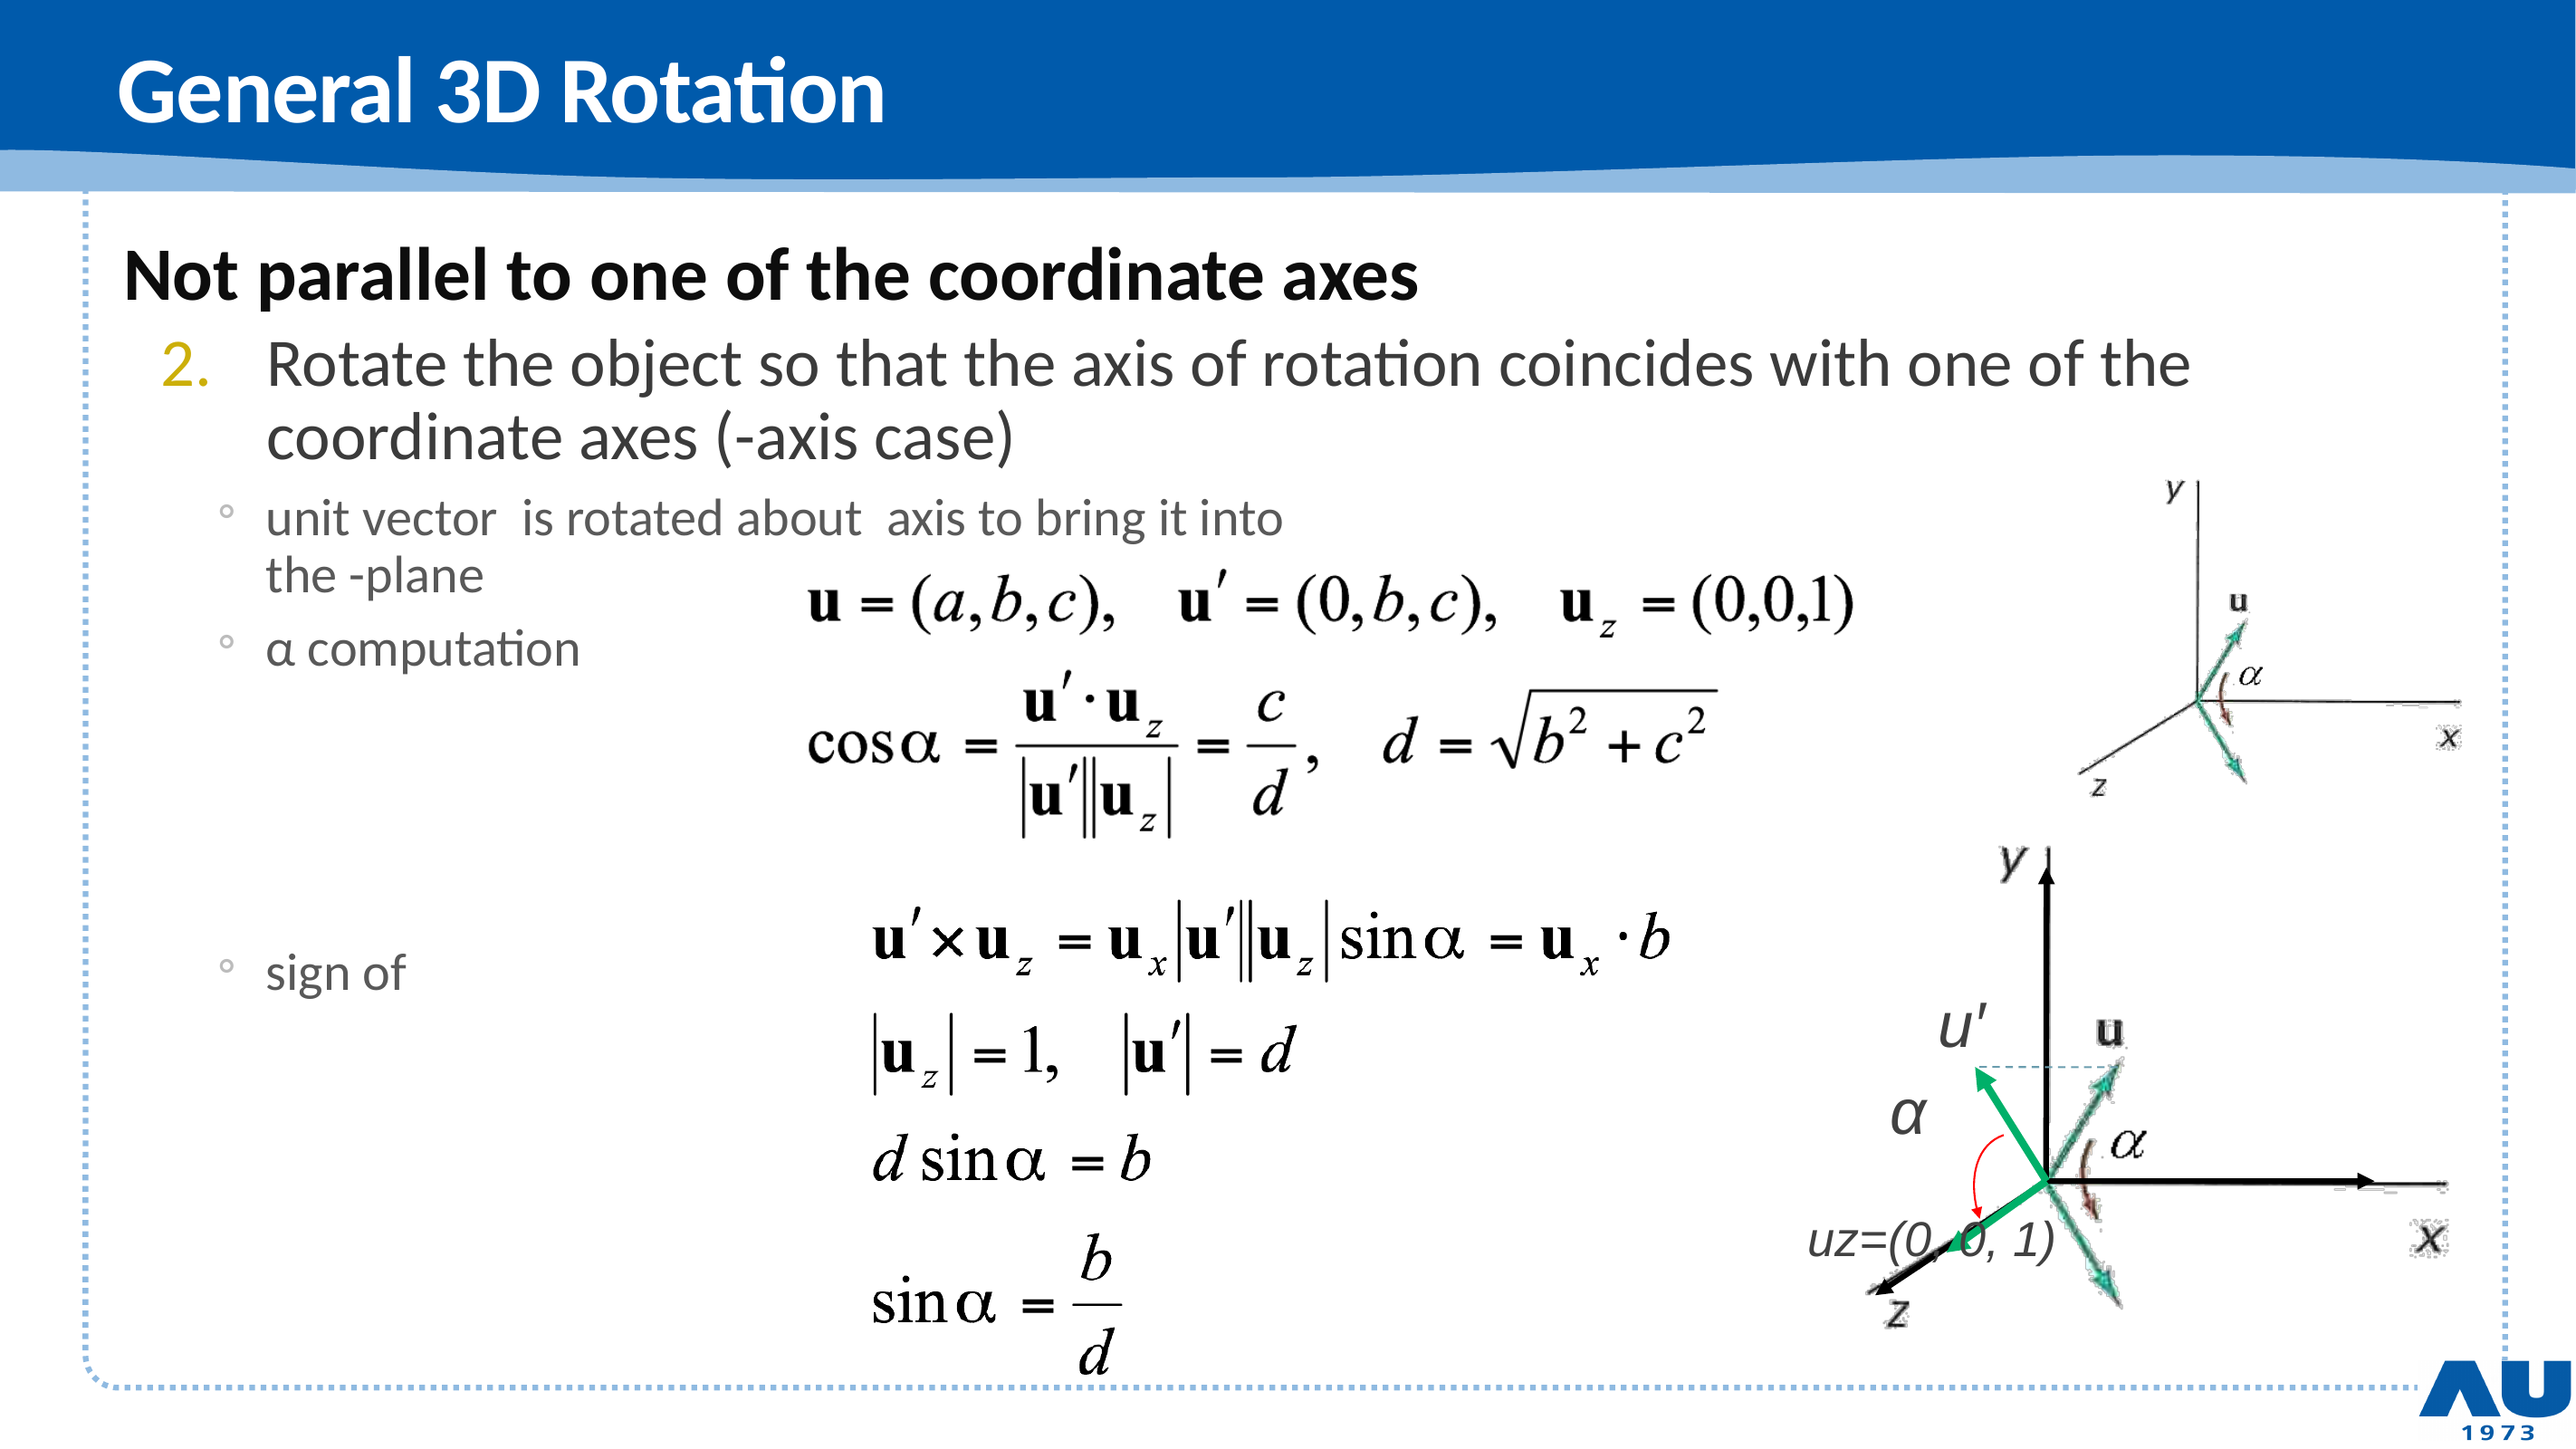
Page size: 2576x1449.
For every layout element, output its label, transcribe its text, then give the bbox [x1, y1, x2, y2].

picture [798, 554, 2486, 1348]
picture [2072, 473, 2486, 810]
picture [861, 886, 1684, 1389]
picture [2418, 1360, 2571, 1441]
text_box uz=(0, 0, 1) [1799, 1200, 1854, 1274]
title General 3D Rotation [103, 18, 2486, 169]
